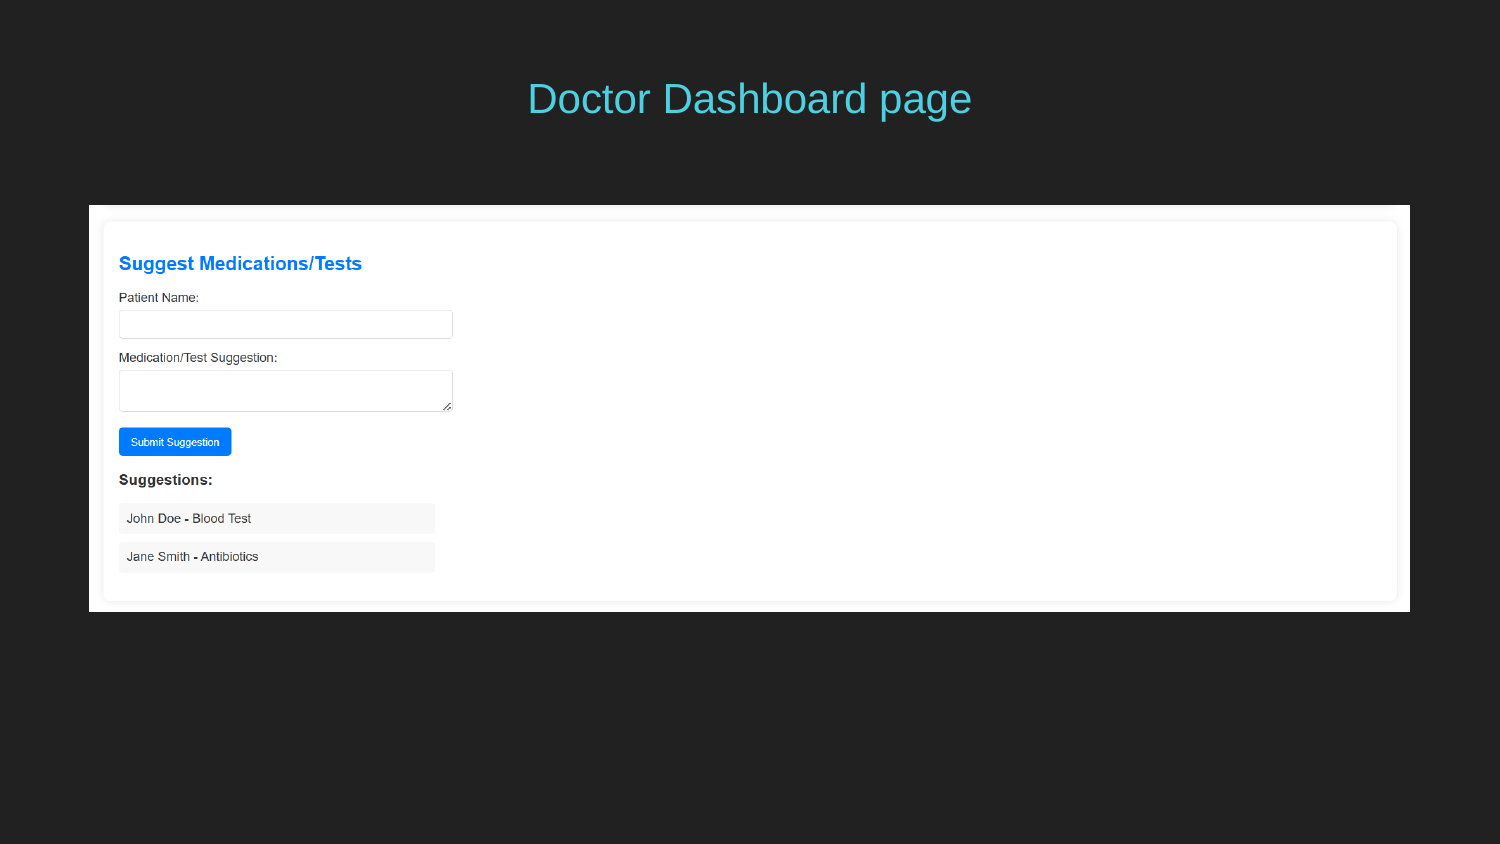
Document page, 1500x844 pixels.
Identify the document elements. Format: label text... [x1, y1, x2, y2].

picture [89, 205, 1411, 612]
title Doctor Dashboard page [437, 49, 1063, 138]
